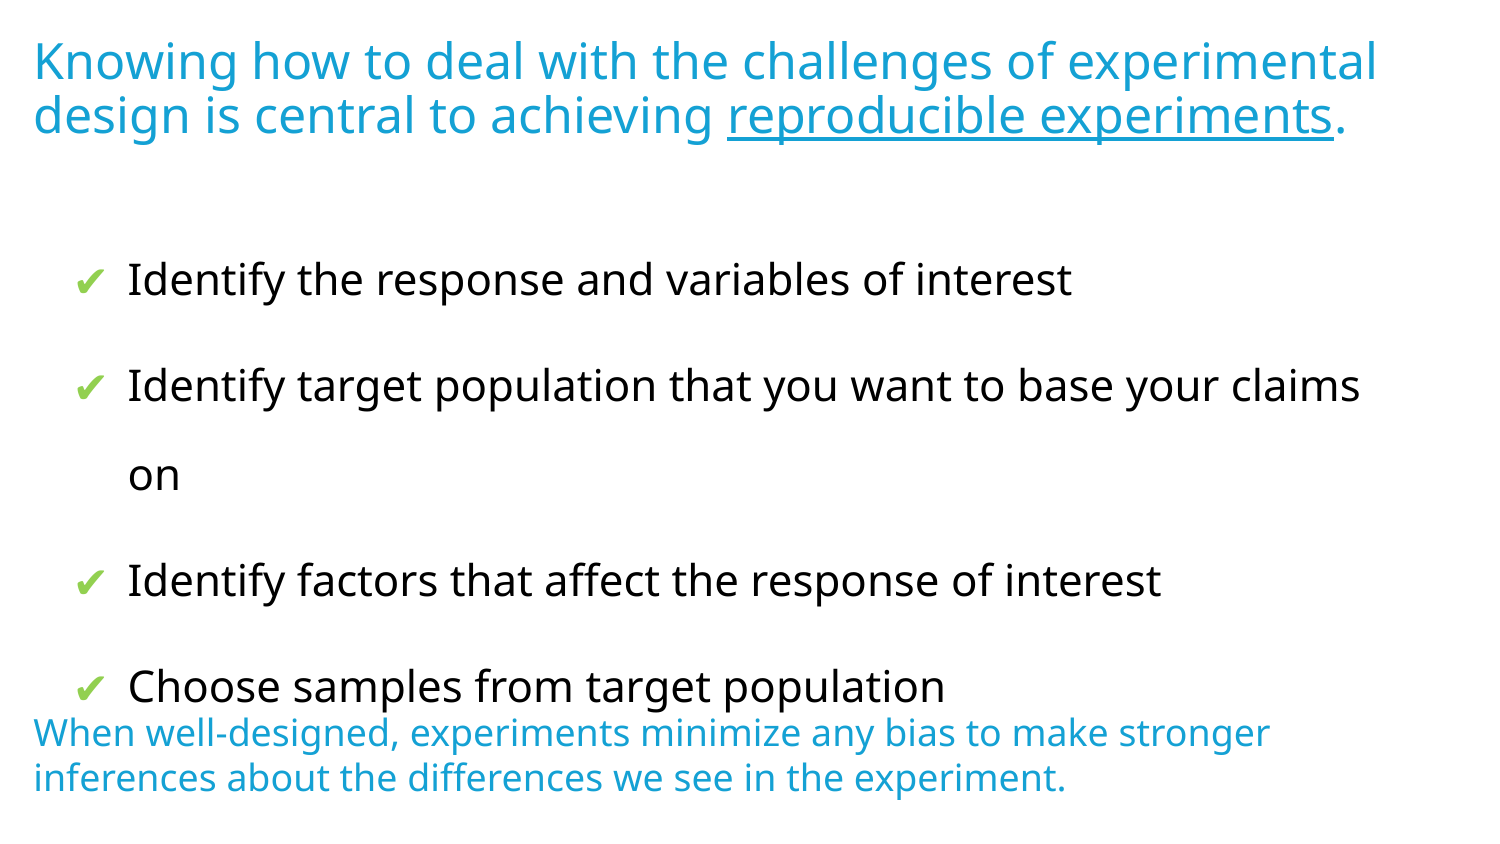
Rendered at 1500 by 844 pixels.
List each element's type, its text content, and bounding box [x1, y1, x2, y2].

text_box Identify the response and variables of interest Identify target population that you want to base your claims on Identify factors that affect the response of interest Choose samples from target population [60, 209, 1411, 702]
text_box When well-designed, experiments minimize any bias to make stronger inferences about the differences we see in the experiment. [22, 702, 1433, 805]
text_box Knowing how to deal with the challenges of experimental design is central to achieving reproducible experiments. [22, 30, 1500, 138]
